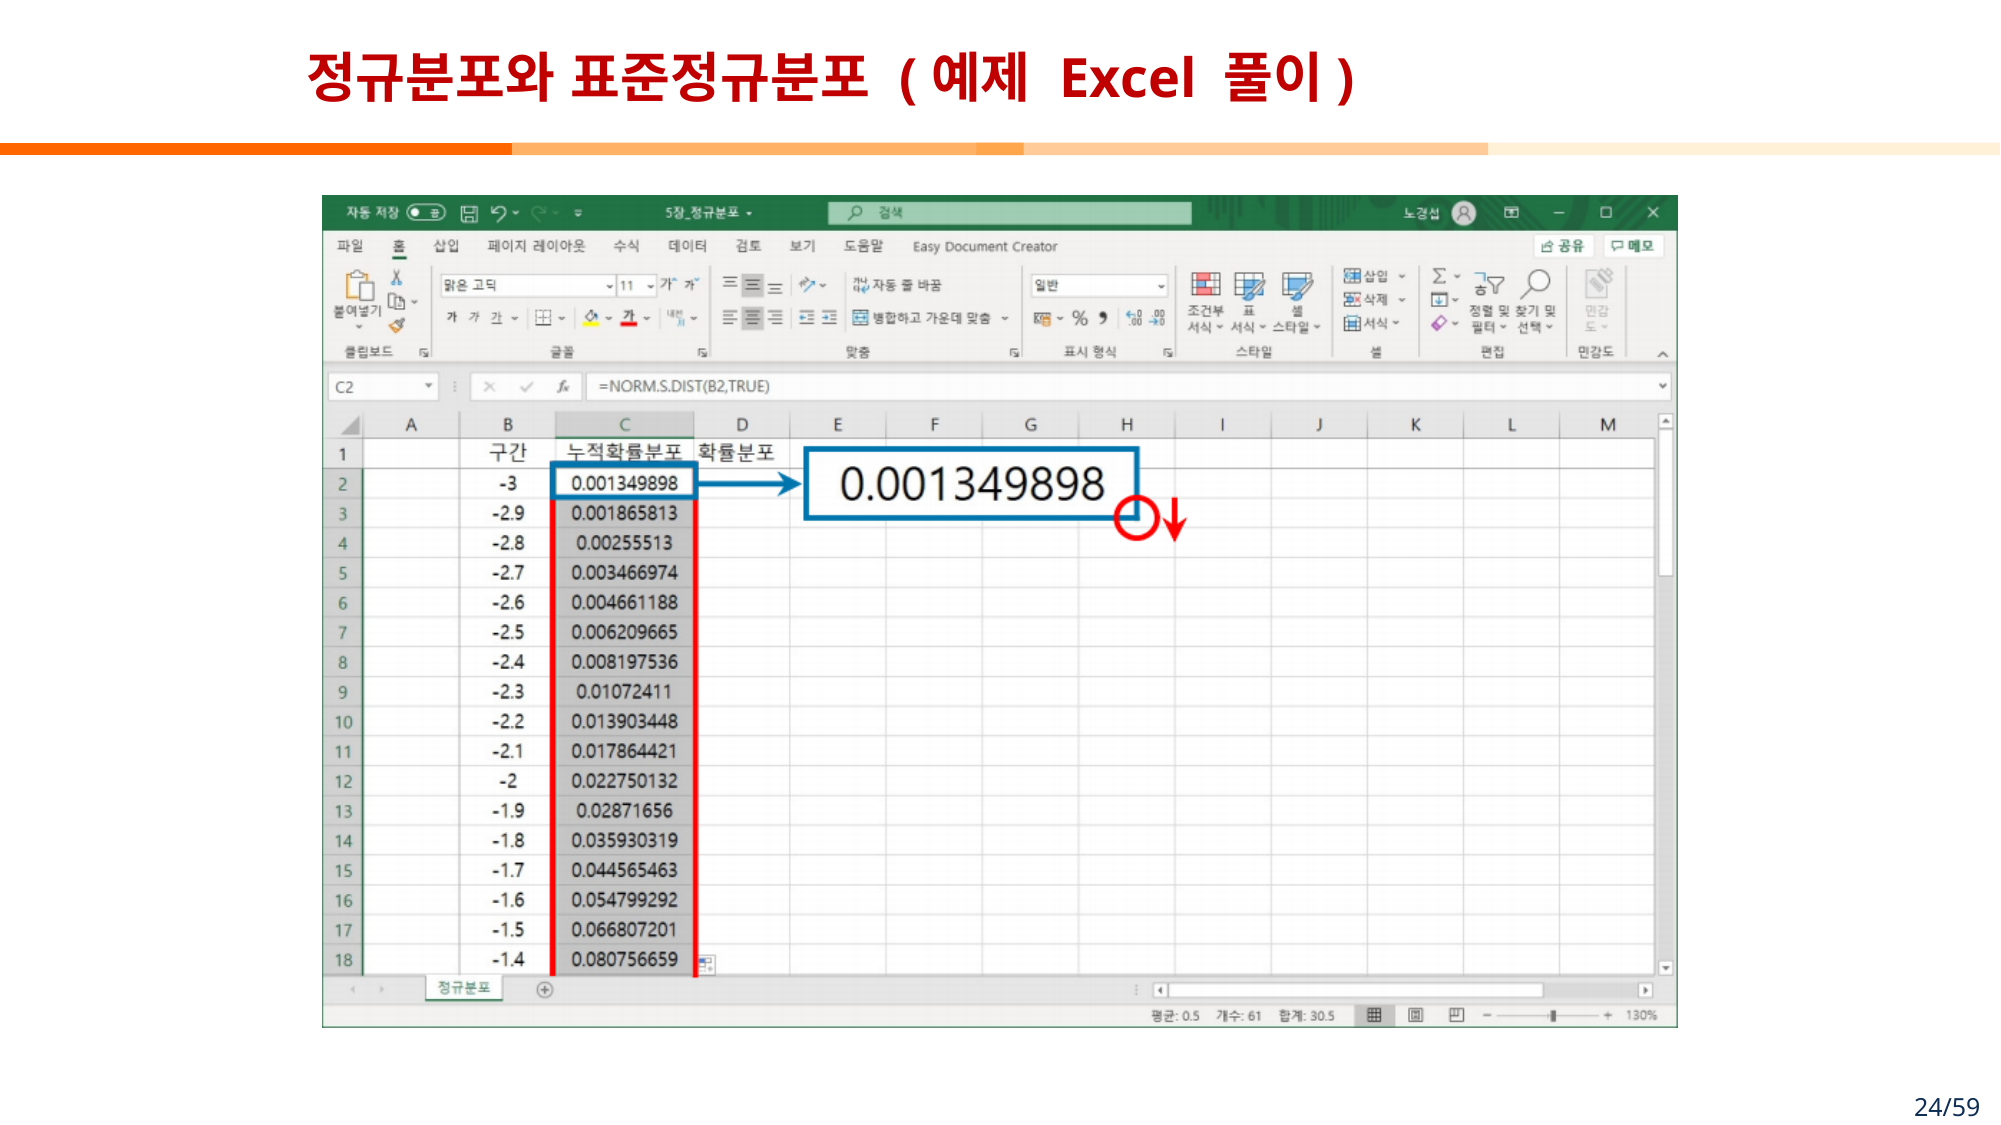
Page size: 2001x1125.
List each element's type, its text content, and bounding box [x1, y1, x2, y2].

picture [321, 195, 1679, 1028]
title 정규분포와 표준정규분포 (예제 Excel 풀이) [291, 31, 1532, 122]
